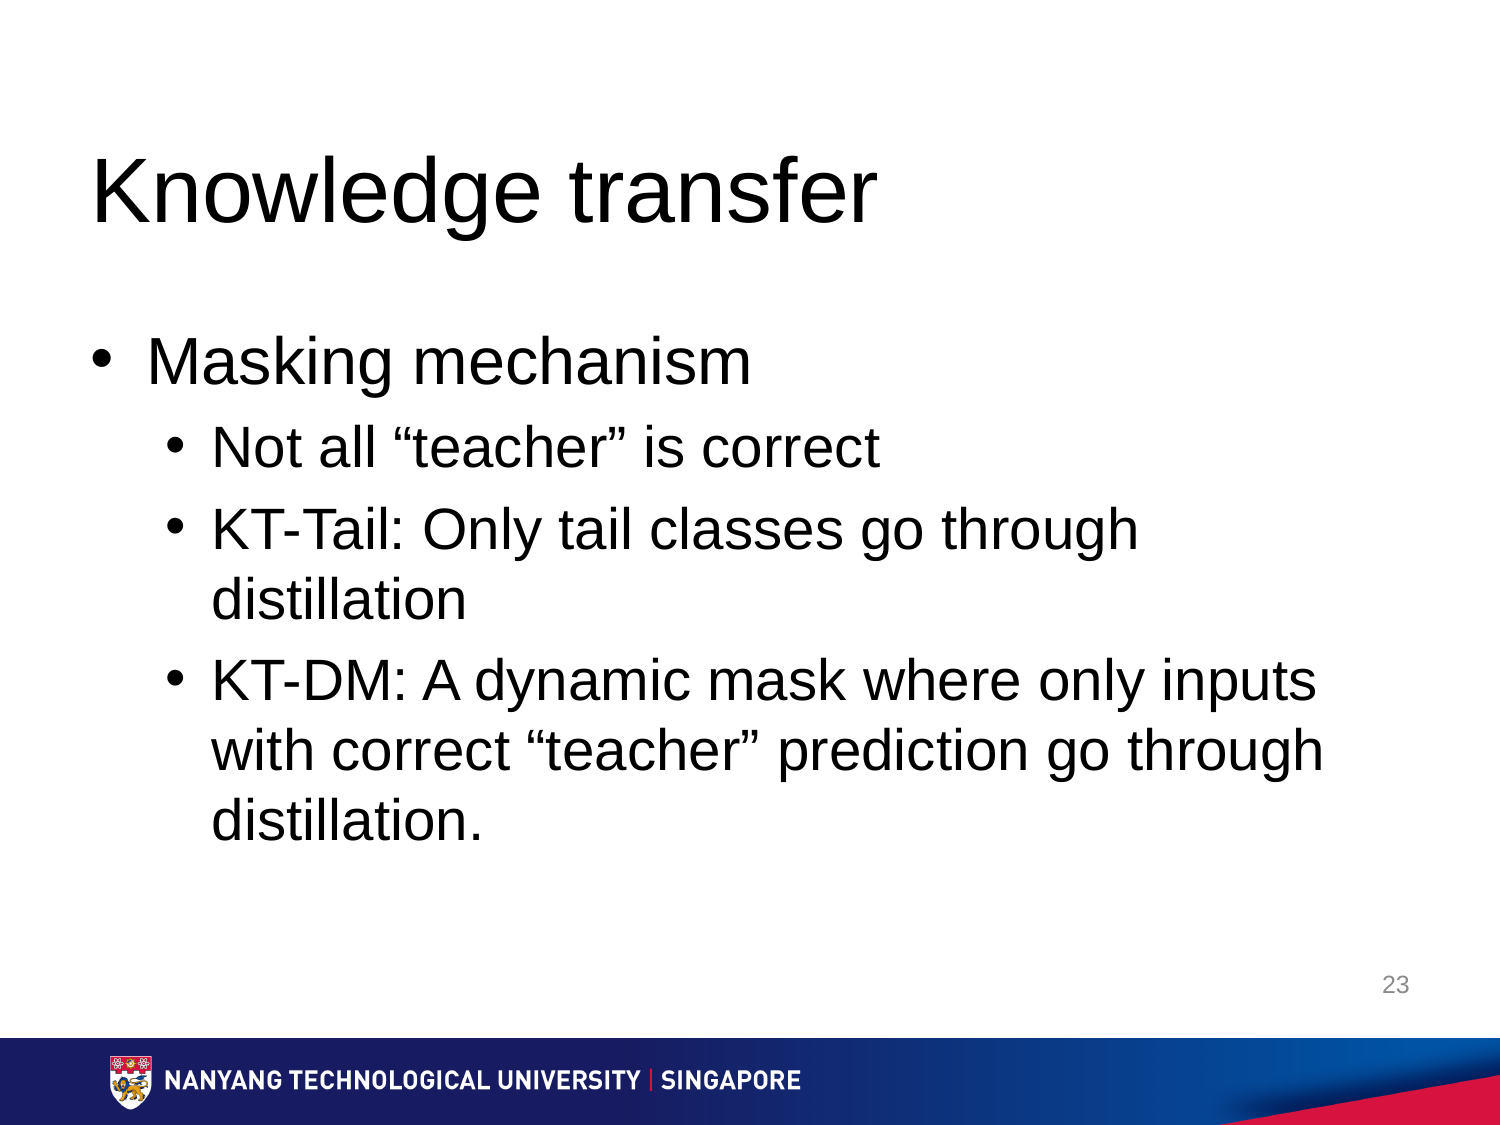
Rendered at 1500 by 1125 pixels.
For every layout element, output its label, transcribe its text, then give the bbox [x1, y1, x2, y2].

slide_number 23 [1074, 953, 1425, 1014]
picture [0, 1038, 1500, 1125]
list Masking mechanism Not all “teacher” is correct KT-Tail: Only tail classes go through distillation KT-DM: A dynamic mask where only inputs with correct “teacher” prediction go through distillation. [75, 309, 1425, 946]
title Knowledge transfer [75, 92, 1425, 280]
